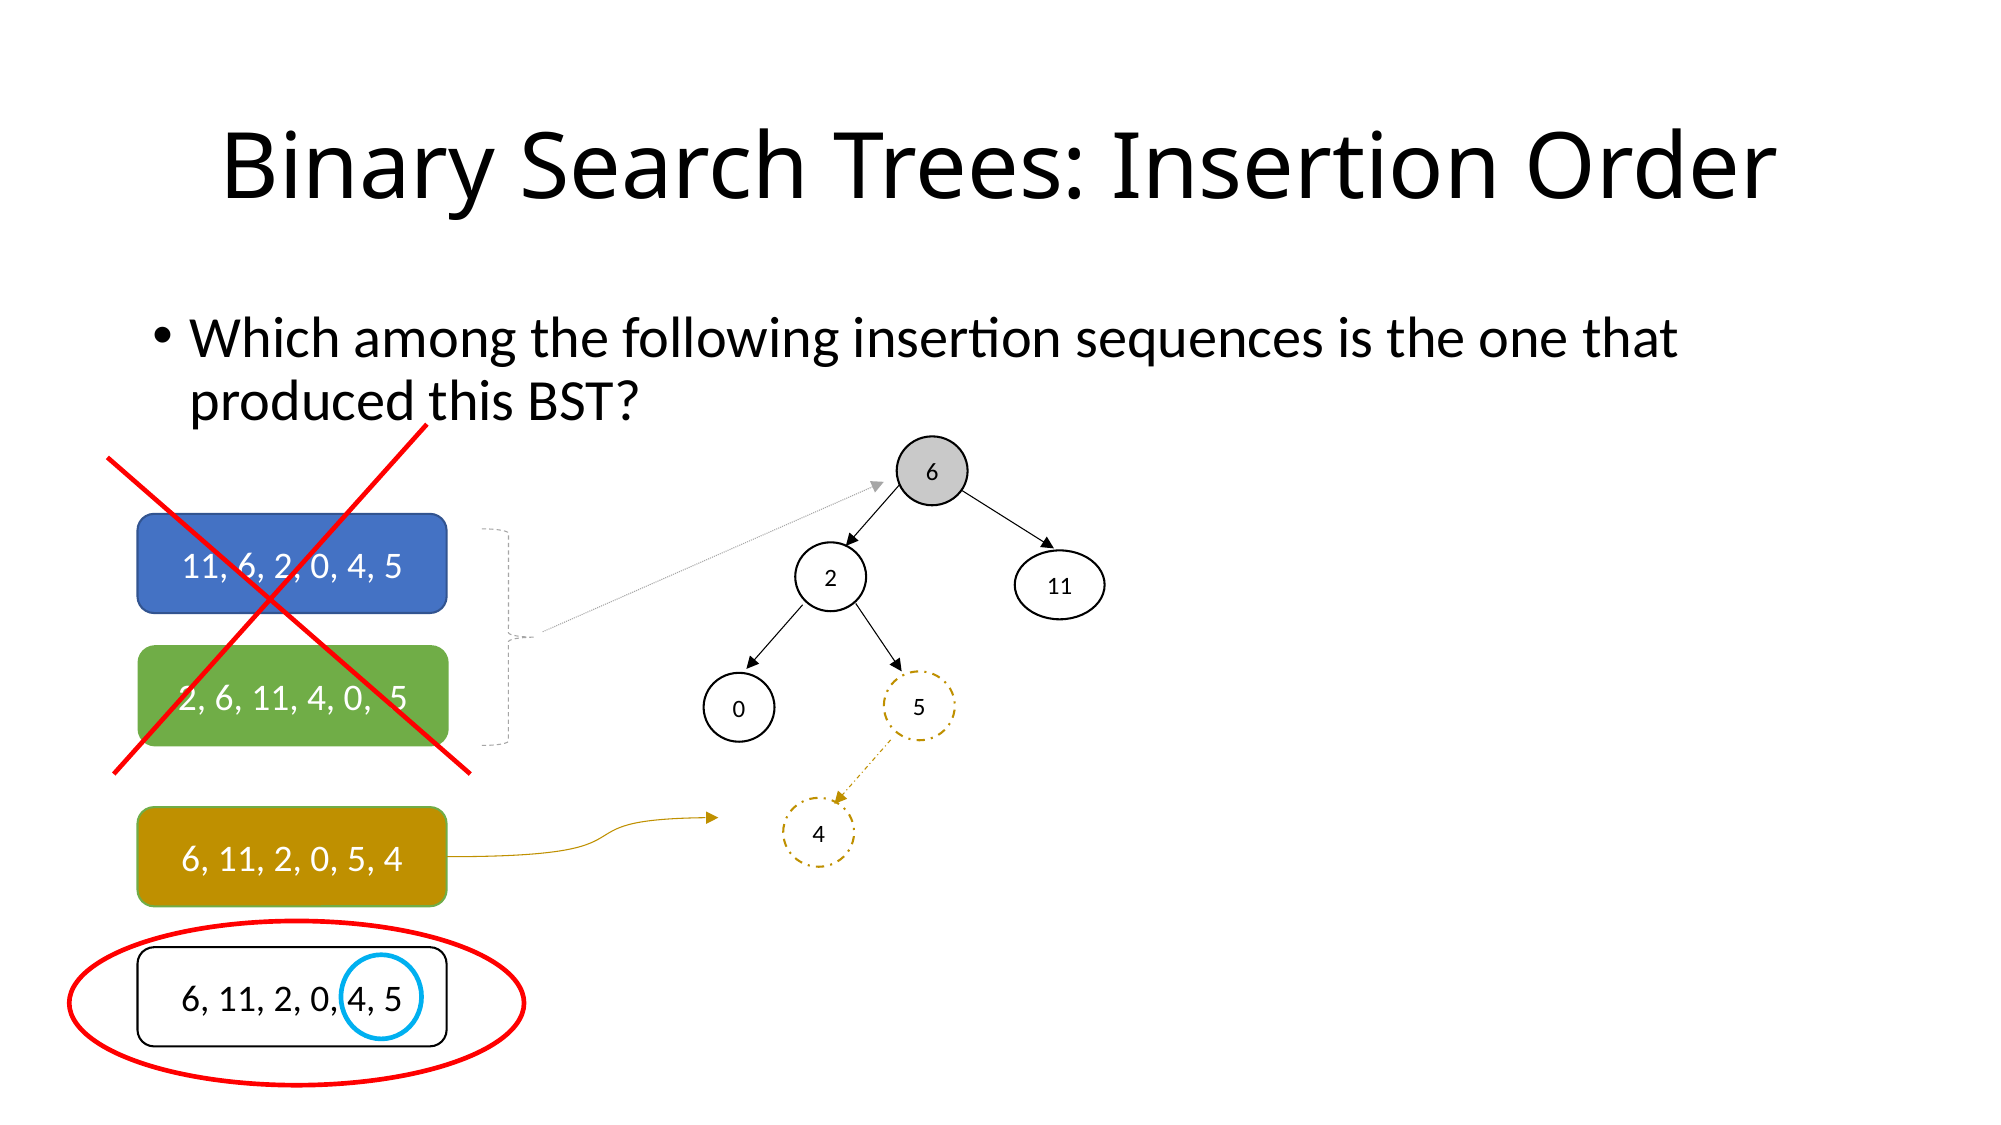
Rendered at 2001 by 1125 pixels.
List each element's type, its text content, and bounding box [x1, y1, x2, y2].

title Binary Search Trees: Insertion Order [137, 59, 1863, 278]
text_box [113, 424, 427, 775]
list Which among the following insertion sequences is the one that produced this BST? [137, 299, 1863, 1014]
text_box [481, 528, 536, 746]
text_box 11 [1013, 549, 1106, 621]
text_box 6, 11, 2, 0, 5, 4 [136, 806, 448, 908]
text_box 4 [782, 796, 855, 868]
text_box 5 [882, 670, 956, 742]
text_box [962, 490, 1054, 549]
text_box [855, 603, 902, 672]
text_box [107, 457, 113, 774]
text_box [884, 481, 903, 546]
text_box 6 [895, 435, 969, 507]
text_box 0 [702, 671, 776, 743]
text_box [427, 457, 471, 774]
text_box [68, 919, 526, 1087]
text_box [834, 739, 891, 804]
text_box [446, 817, 719, 857]
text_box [542, 481, 884, 632]
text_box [746, 632, 803, 669]
